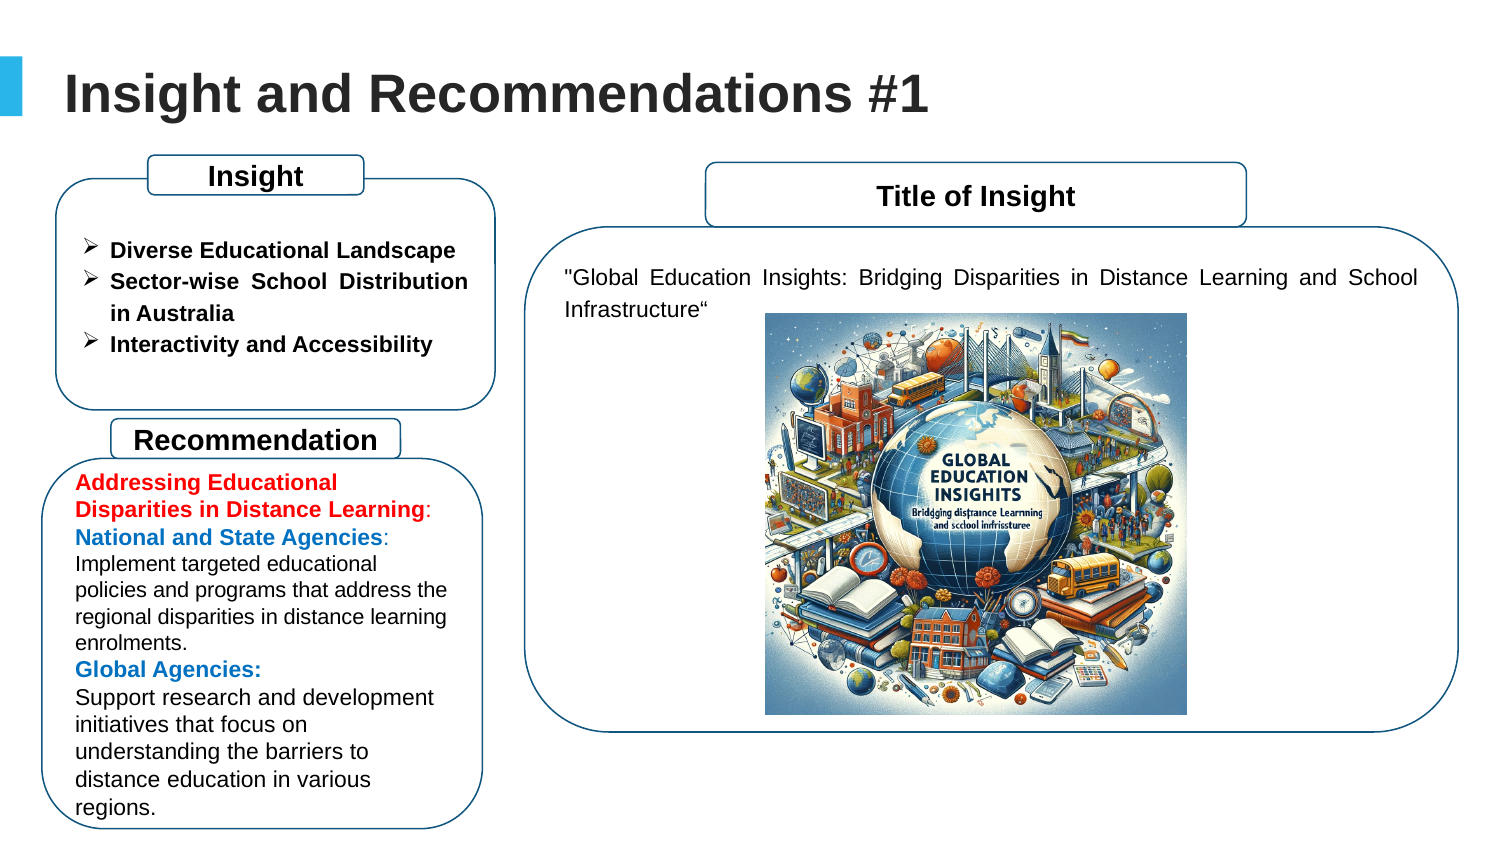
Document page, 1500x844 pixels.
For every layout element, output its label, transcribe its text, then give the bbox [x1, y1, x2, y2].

picture [764, 313, 1188, 715]
text_box "Global Education Insights: Bridging Disparities in Distance Learning and School Infrastructure“ [524, 226, 1459, 732]
title Insight and Recommendations #1 [49, 40, 957, 212]
text_box Insight [147, 155, 364, 195]
text_box Recommendation [110, 418, 401, 459]
text_box Title of Insight [705, 162, 1247, 227]
text_box Addressing Educational Disparities in Distance Learning: National and State Agencies: Implement targeted educational policies and programs that address the regional disparities in distance learning enrolments. Global Agencies: Support research and development initiatives that focus on understanding the barriers to distance education in various regions. [41, 458, 483, 829]
text_box Diverse Educational Landscape Sector-wise School Distribution in Australia Interactivity and Accessibility [55, 178, 496, 410]
